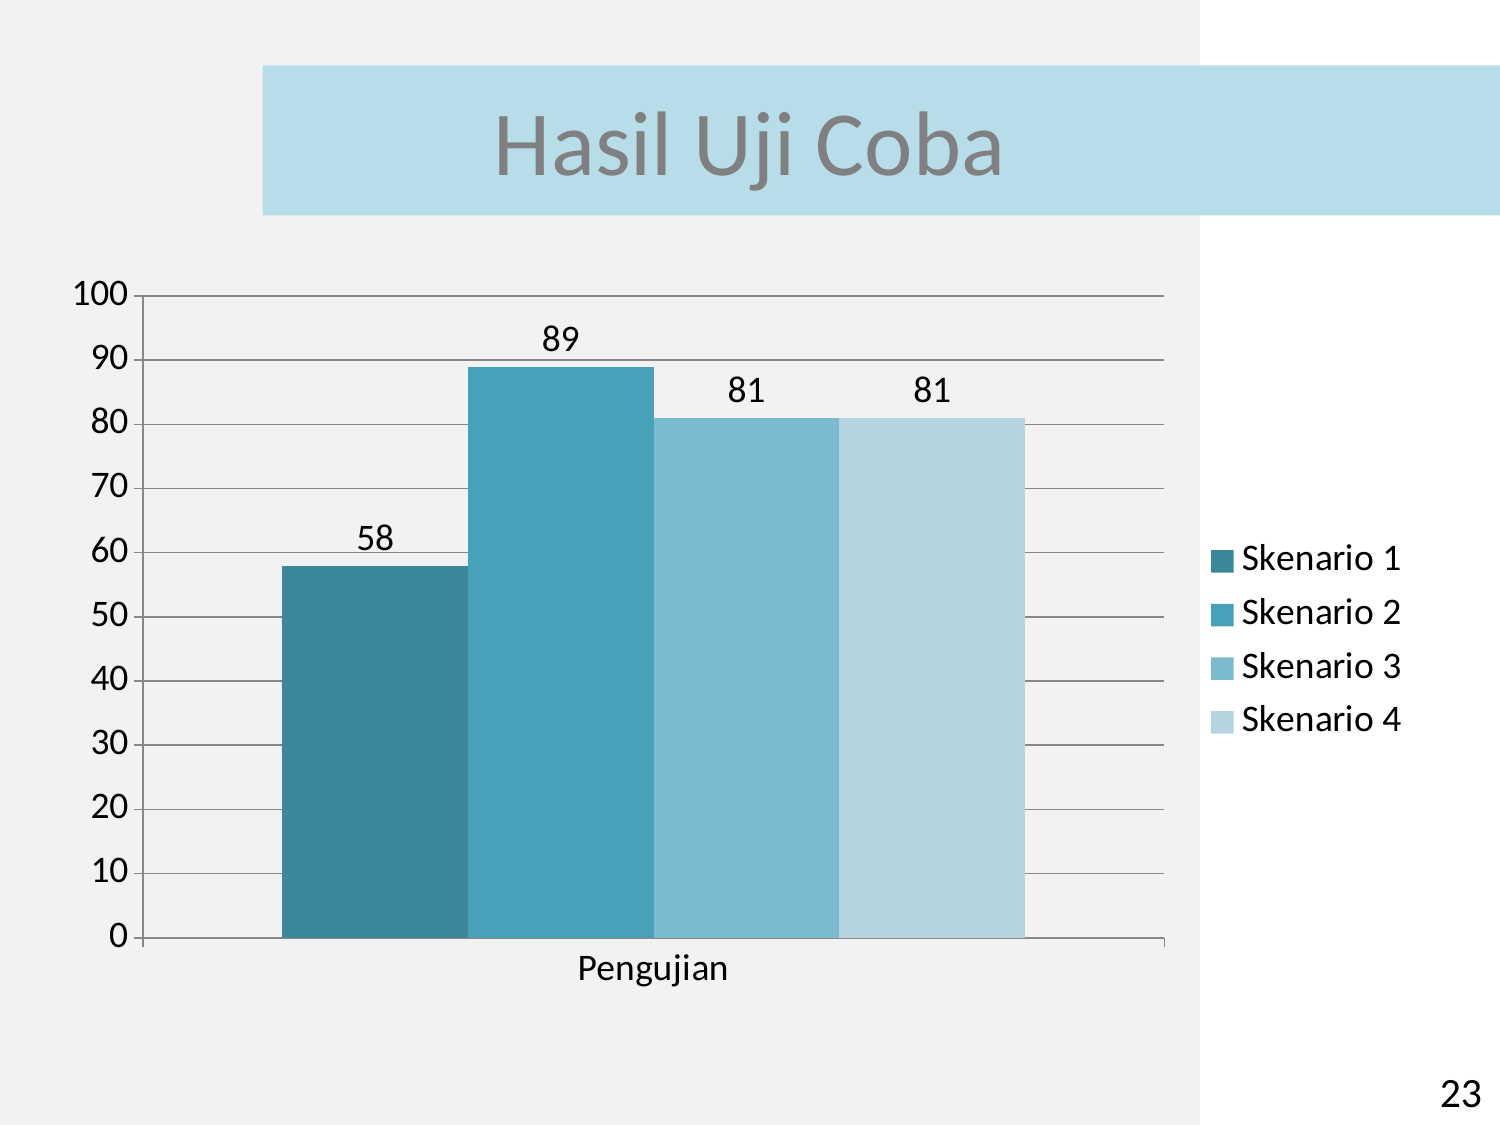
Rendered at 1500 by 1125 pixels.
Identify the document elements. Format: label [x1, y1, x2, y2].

chart [43, 262, 1420, 1006]
text_box [0, 0, 1500, 1125]
